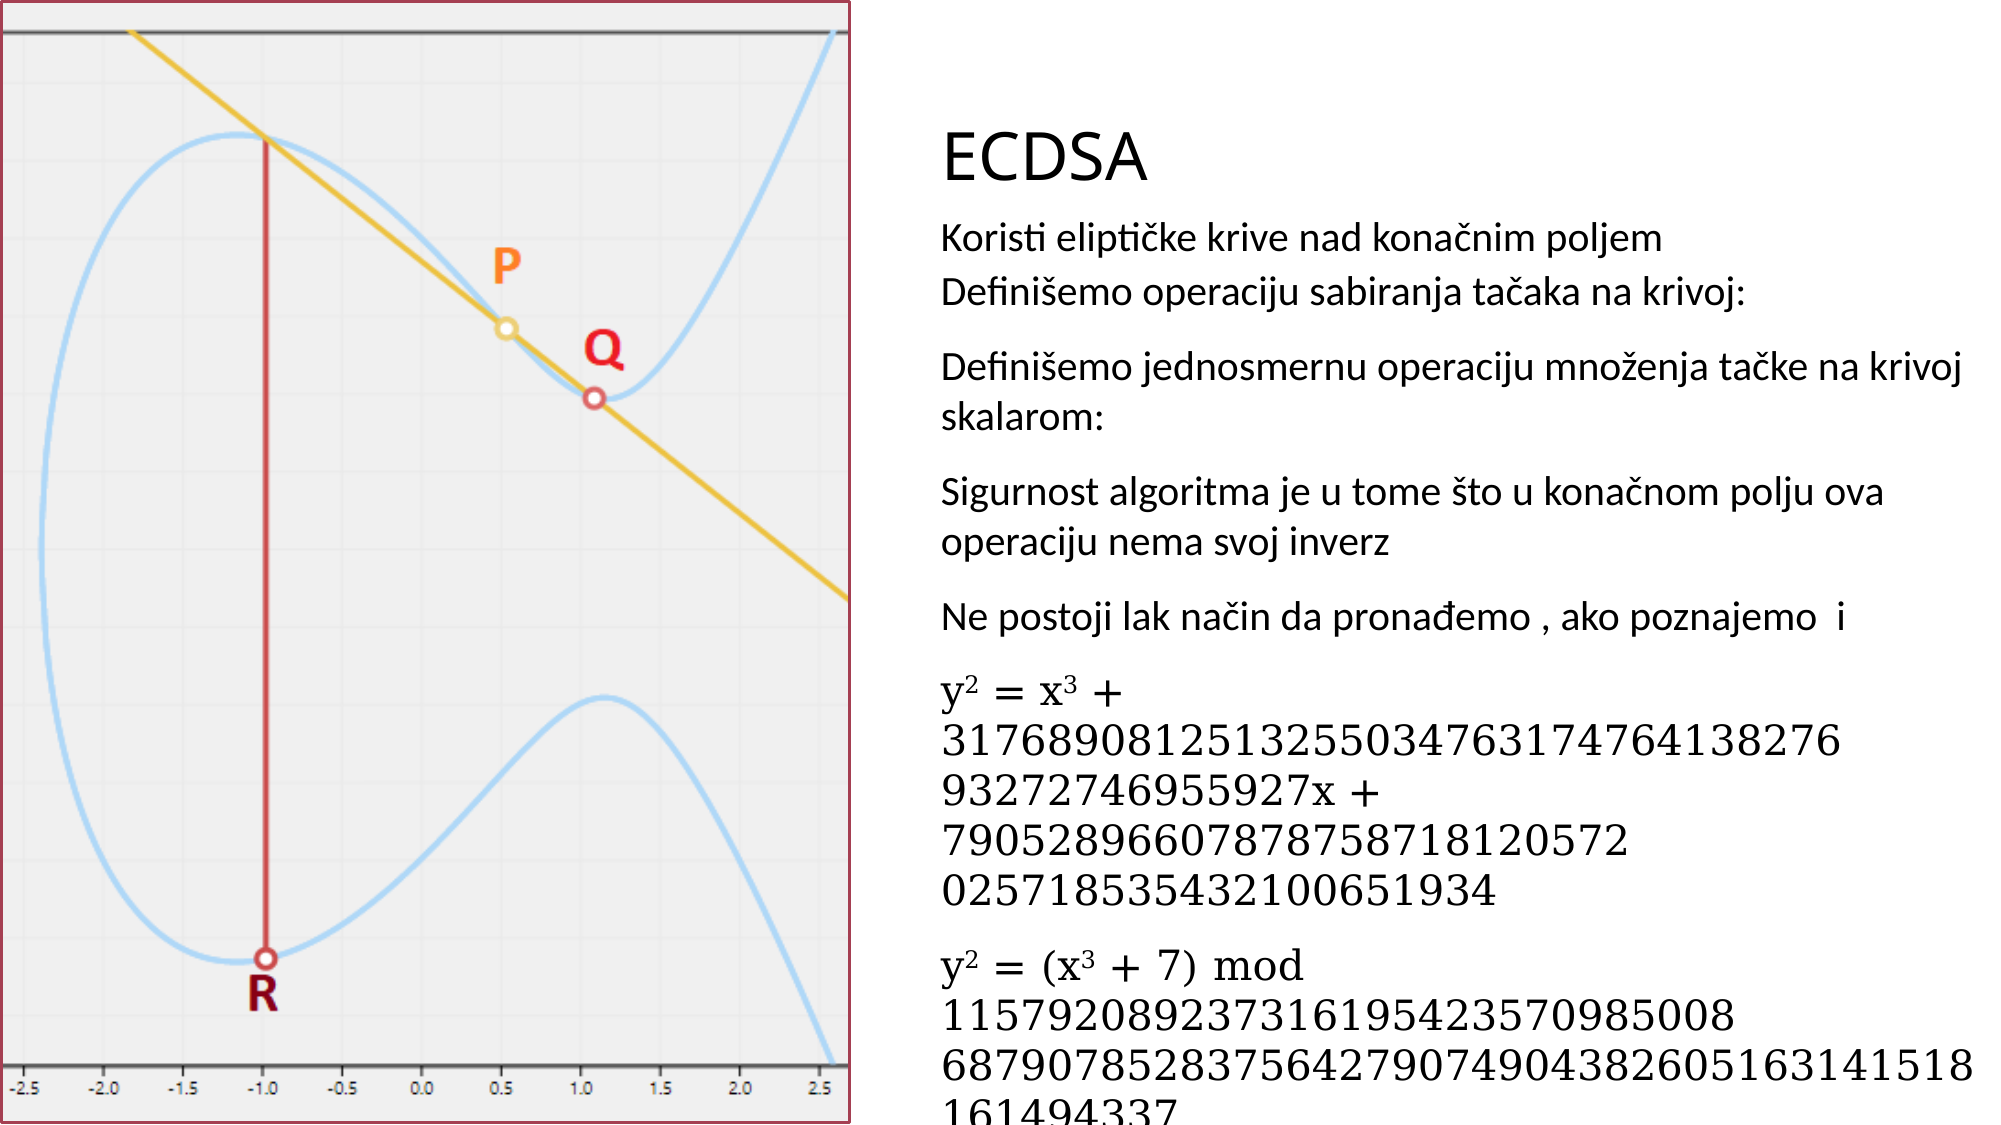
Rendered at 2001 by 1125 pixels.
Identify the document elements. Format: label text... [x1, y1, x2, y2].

text_box ECDSA [926, 106, 1814, 202]
picture [3, 3, 849, 1122]
